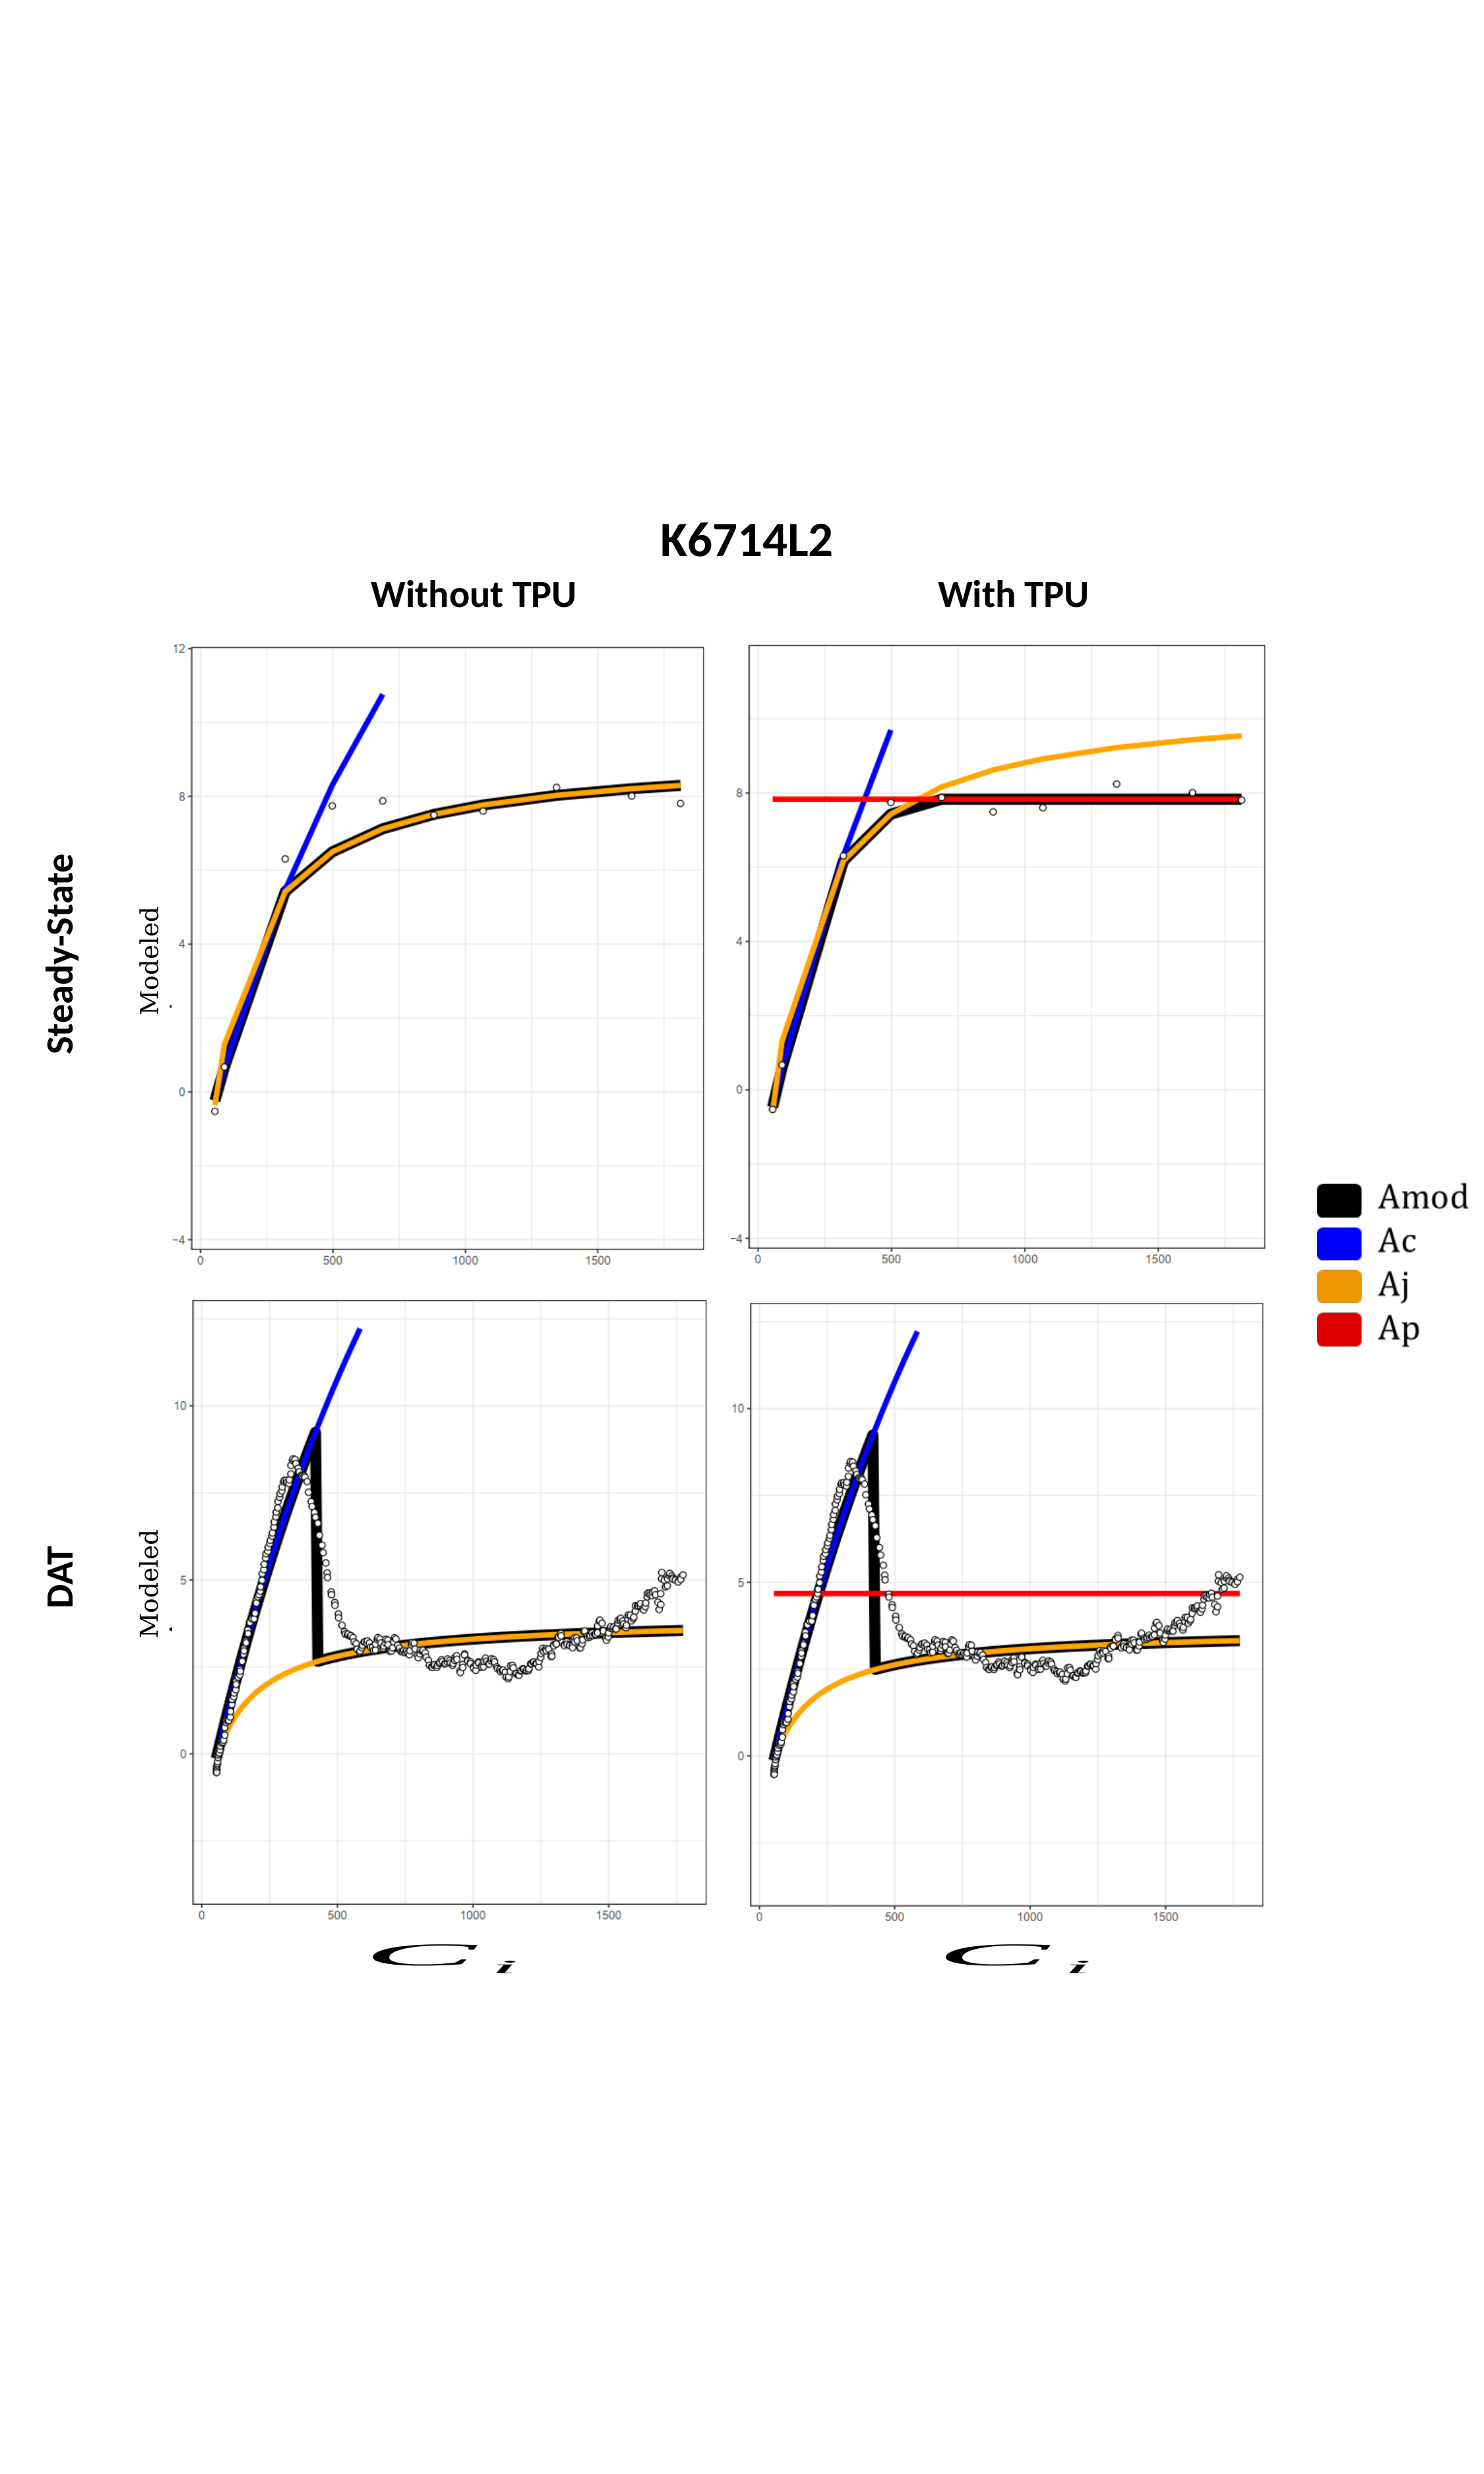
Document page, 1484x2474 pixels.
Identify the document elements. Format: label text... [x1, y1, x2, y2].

picture [172, 1298, 710, 1920]
picture [171, 641, 709, 1267]
text_box DAT [29, 1517, 86, 1637]
text_box Without TPU [321, 563, 627, 620]
text_box Modeled A [128, 883, 171, 1025]
picture [731, 1298, 1268, 1923]
picture [731, 641, 1268, 1266]
text_box Modeled A [128, 1506, 172, 1649]
text_box Steady-State [29, 802, 86, 1107]
text_box With TPU [893, 563, 1134, 620]
picture [1317, 1161, 1484, 1370]
text_box K6714L2 [594, 501, 900, 571]
